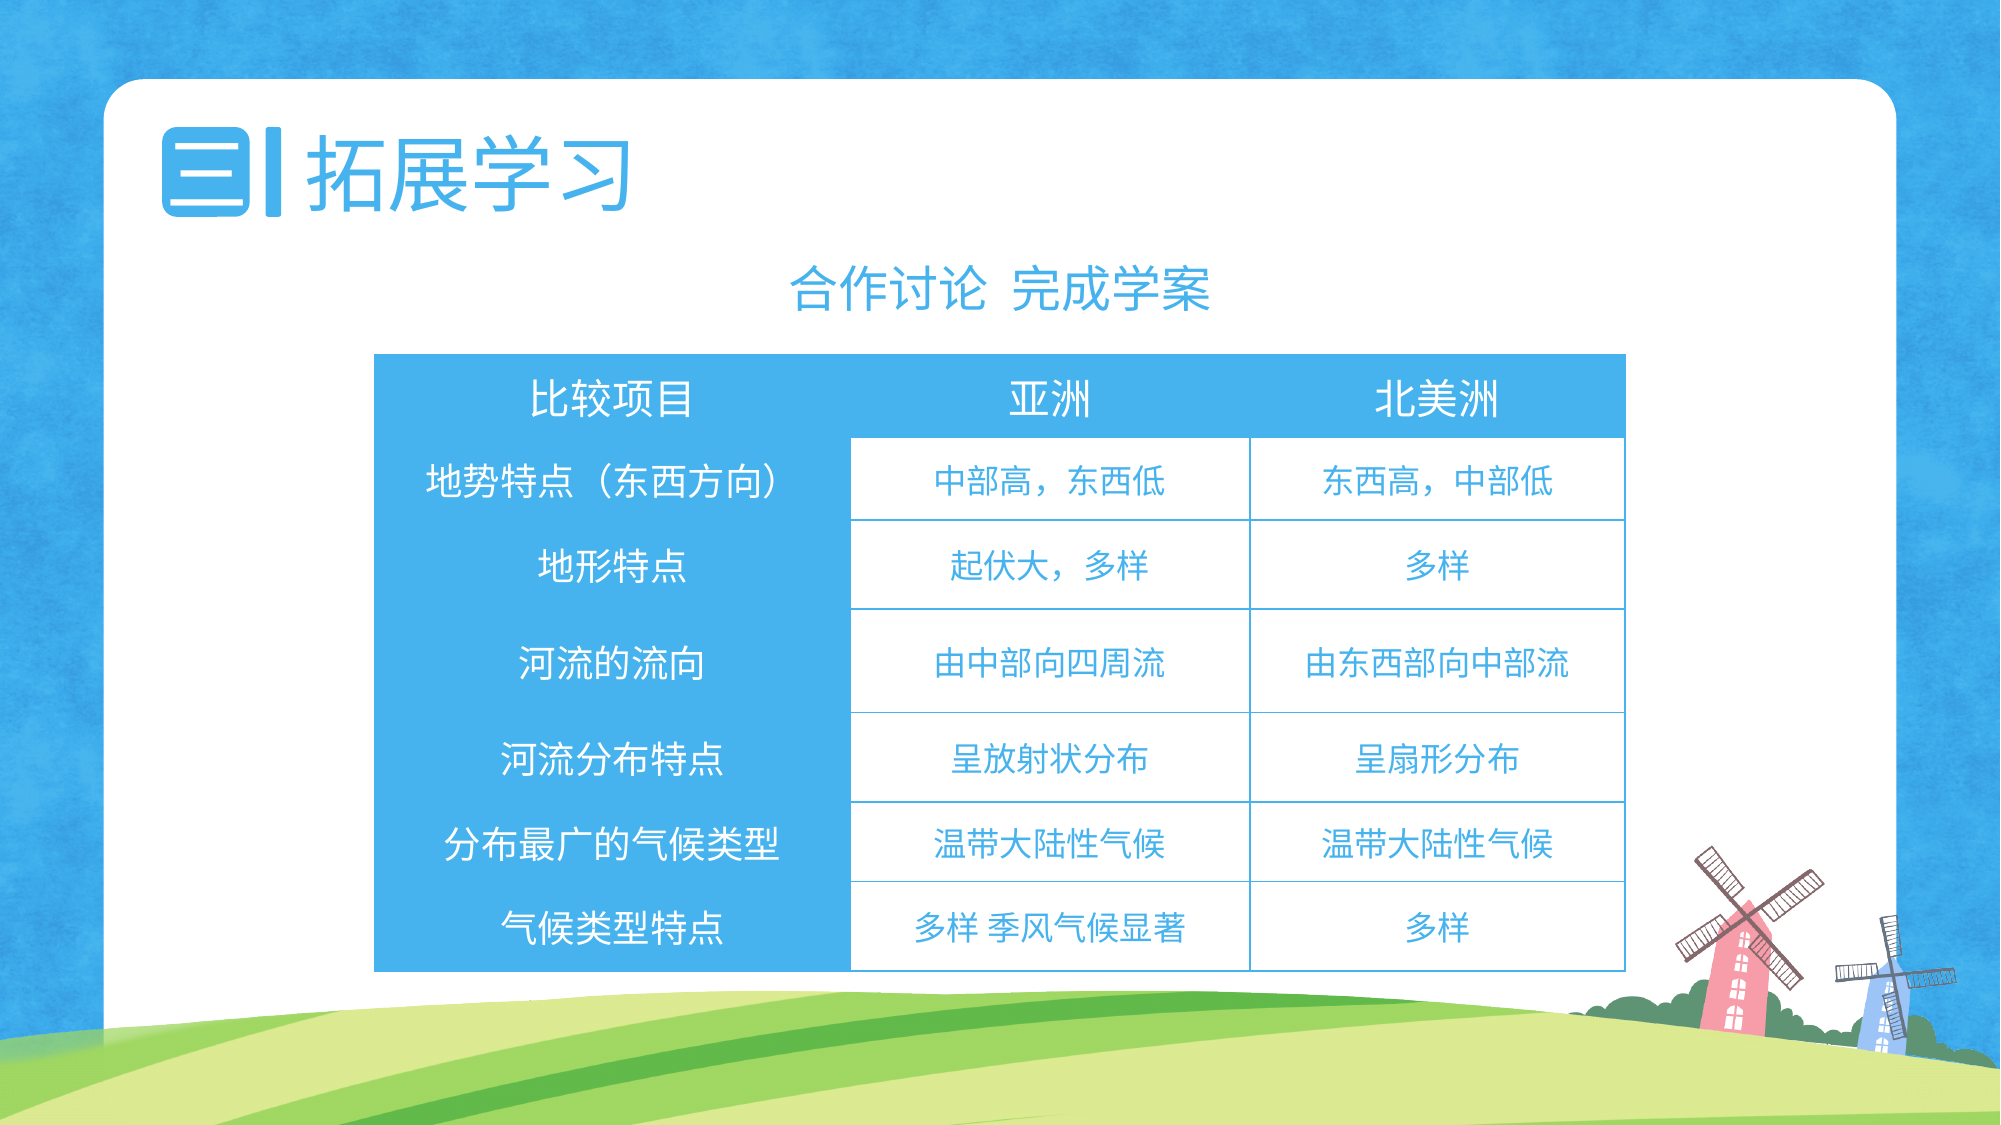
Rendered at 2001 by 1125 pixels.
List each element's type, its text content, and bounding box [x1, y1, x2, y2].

table_cell 中部高，东西低 [851, 438, 1249, 519]
table_cell 温带大陆性气候 [1251, 803, 1624, 881]
table_header 亚洲 [851, 356, 1249, 437]
table_cell 多样 [1251, 521, 1624, 608]
text_box 合作讨论 完成学案 [549, 250, 1450, 325]
table_cell 地形特点 [376, 521, 849, 608]
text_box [150, 115, 655, 232]
table_cell 多样 [1251, 882, 1624, 970]
table_header 比较项目 [376, 356, 849, 437]
table_cell 地势特点（东西方向） [376, 438, 849, 519]
table_cell 多样 季风气候显著 [851, 882, 1249, 970]
table_cell 起伏大，多样 [851, 521, 1249, 608]
table_cell 河流分布特点 [376, 713, 849, 801]
table_cell 呈放射状分布 [851, 713, 1249, 801]
table_cell 由中部向四周流 [851, 610, 1249, 712]
table_cell 分布最广的气候类型 [376, 803, 849, 881]
table_cell 气候类型特点 [376, 882, 849, 970]
table_header 北美洲 [1251, 356, 1624, 437]
table_cell 由东西部向中部流 [1251, 610, 1624, 712]
table_cell 呈扇形分布 [1251, 713, 1624, 801]
table_cell 河流的流向 [376, 610, 849, 712]
table_cell 温带大陆性气候 [851, 803, 1249, 881]
picture [0, 0, 2001, 1125]
table_cell 东西高，中部低 [1251, 438, 1624, 519]
